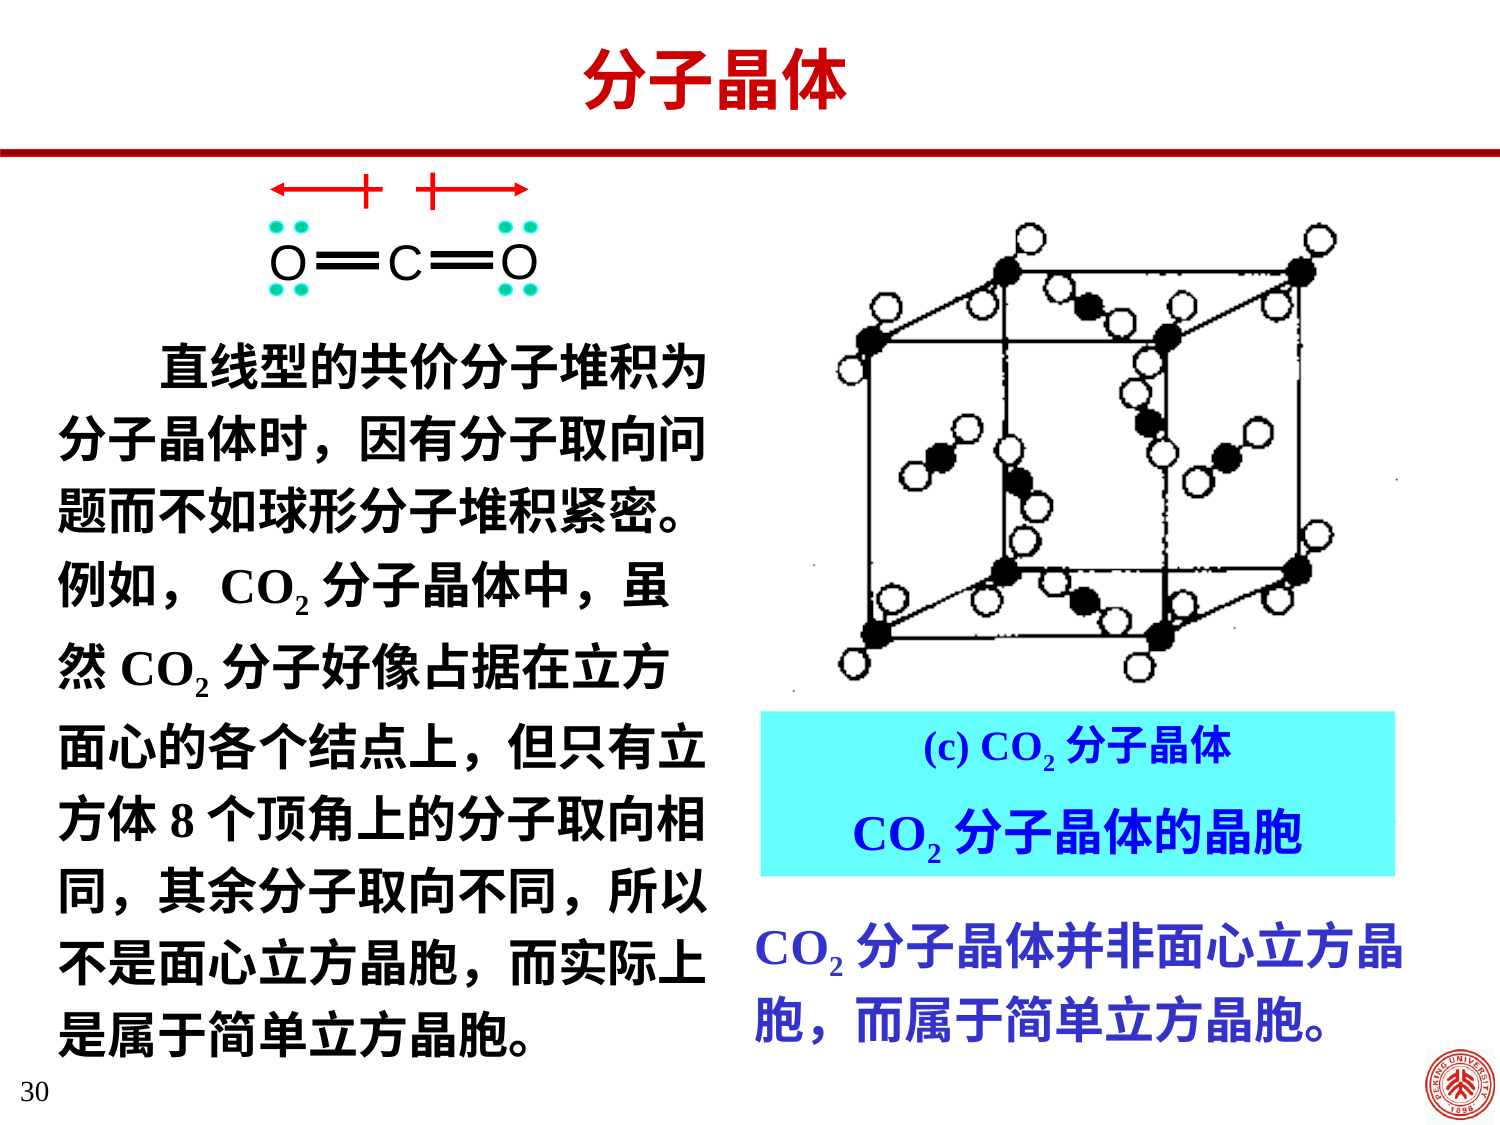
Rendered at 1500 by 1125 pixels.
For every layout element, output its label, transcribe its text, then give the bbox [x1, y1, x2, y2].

picture [1425, 1049, 1495, 1125]
text_box 分子晶体 [371, 30, 1058, 126]
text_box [754, 189, 1403, 876]
text_box 直线型的共价分子堆积为分子晶体时，因有分子取向问题而不如球形分子堆积紧密。例如，CO2分子晶体中，虽然CO2分子好像占据在立方面心的各个结点上，但只有立方体8个顶角上的分子取向相同，其余分子取向不同，所以不是面心立方晶胞，而实际上是属于简单立方晶胞。 [43, 316, 727, 1071]
text_box CO2分子晶体并非面心立方晶胞，而属于简单立方晶胞。 [739, 899, 1437, 1056]
slide_number 30 [6, 1072, 50, 1119]
text_box [0, 149, 1500, 157]
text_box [253, 172, 555, 299]
